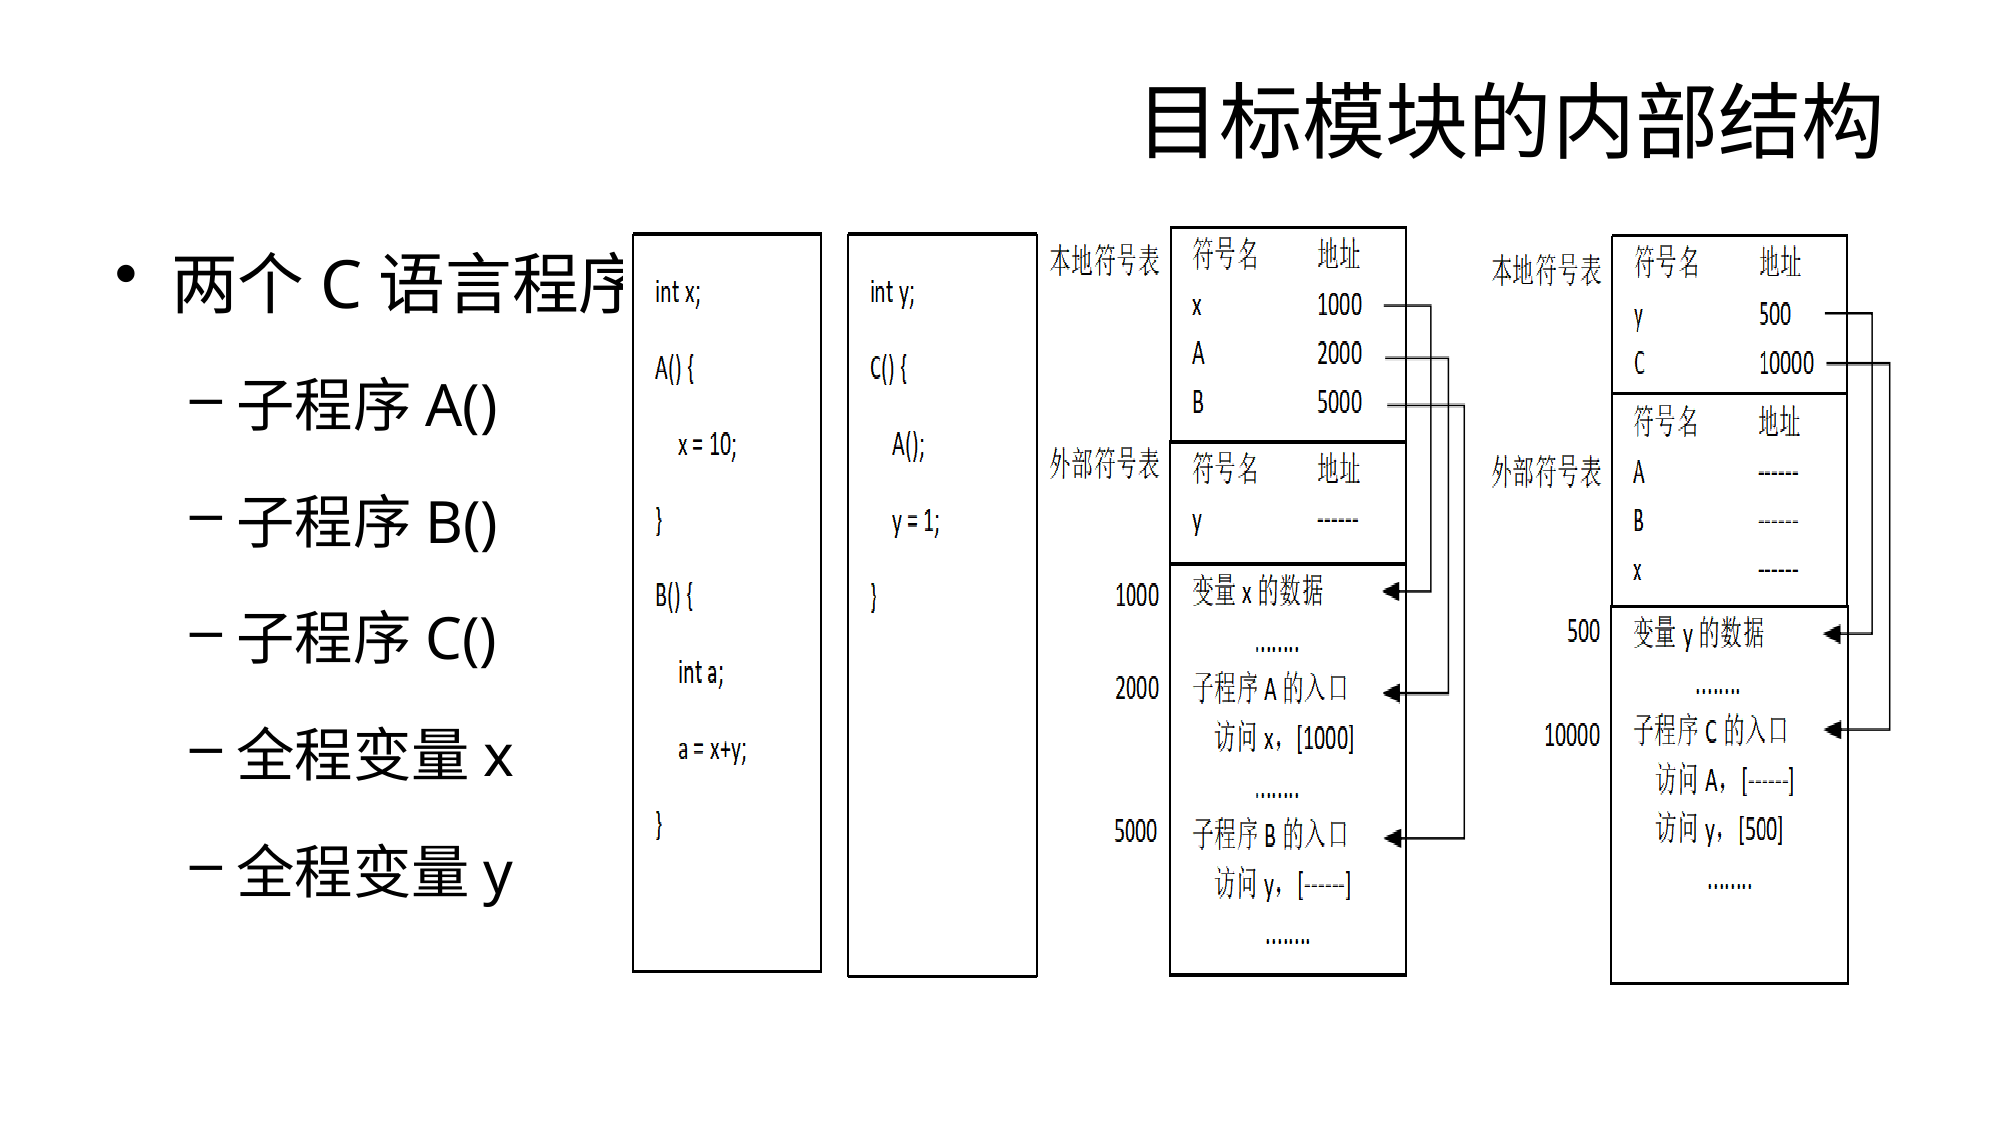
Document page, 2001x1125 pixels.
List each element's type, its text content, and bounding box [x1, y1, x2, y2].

picture [623, 211, 1897, 996]
list 两个C语言程序 子程序A() 子程序B() 子程序C() 全程变量x 全程变量y [99, 193, 1901, 1006]
title 目标模块的内部结构 [99, 44, 1901, 193]
